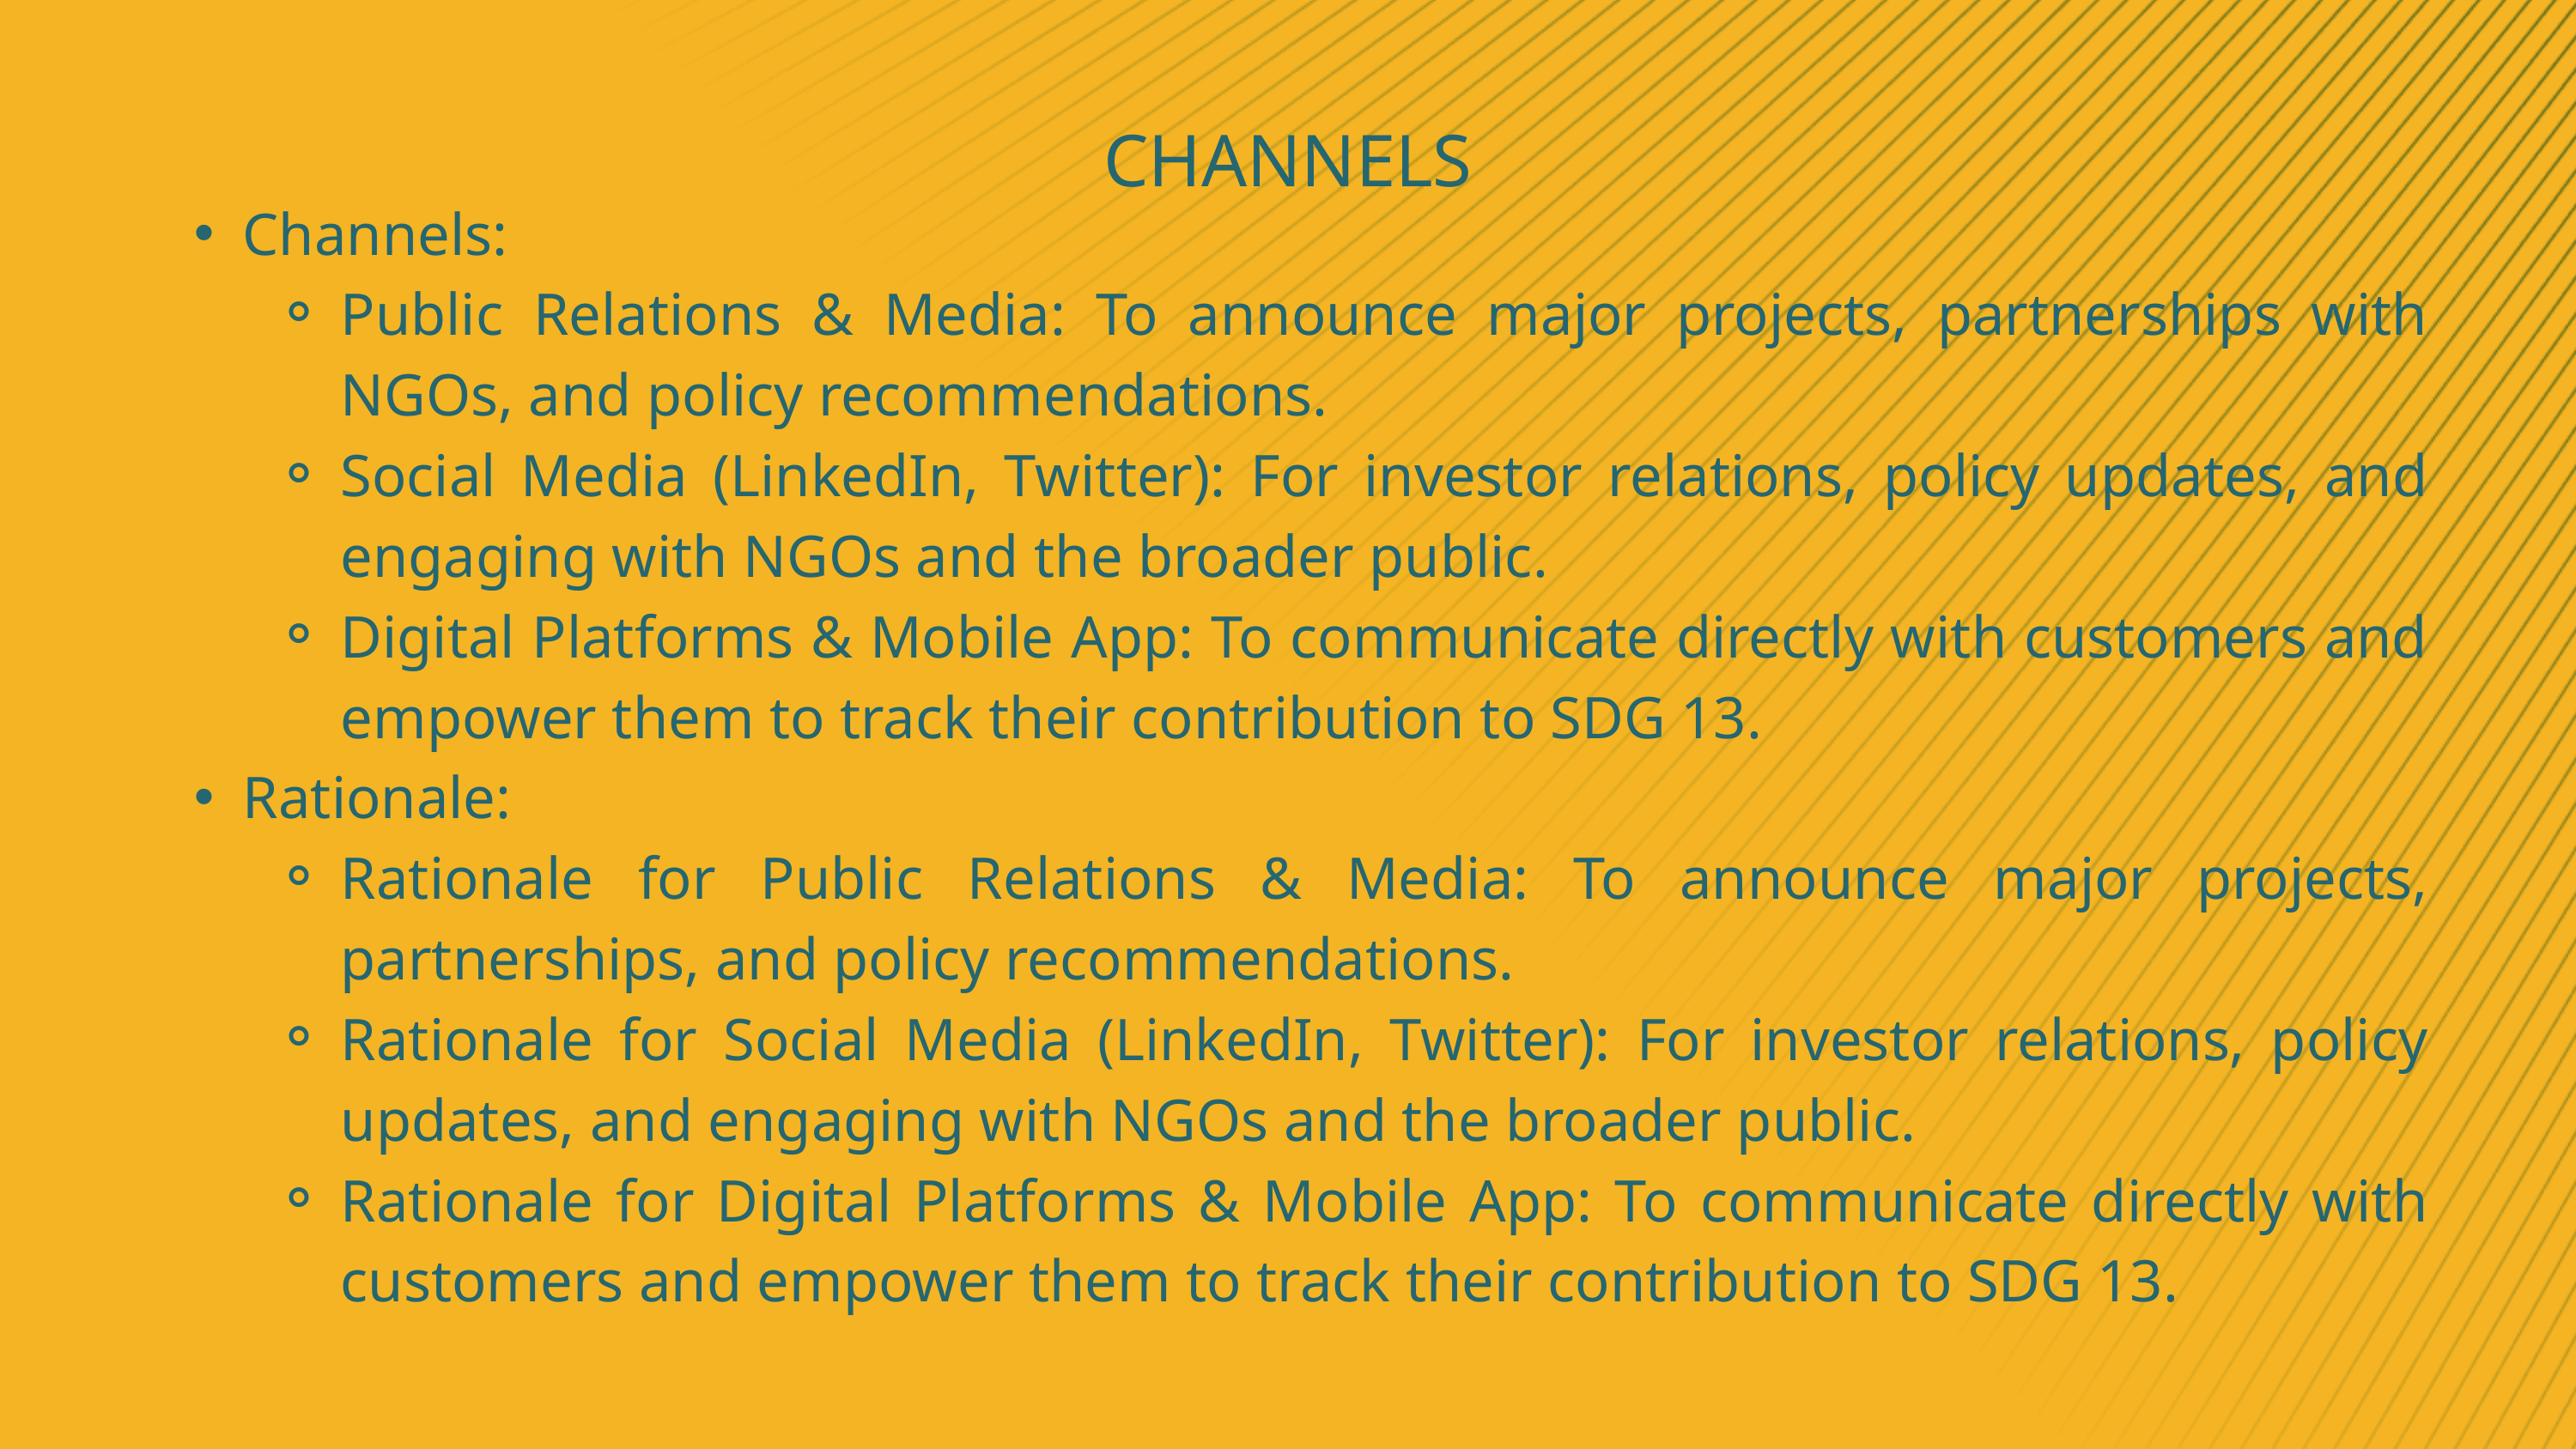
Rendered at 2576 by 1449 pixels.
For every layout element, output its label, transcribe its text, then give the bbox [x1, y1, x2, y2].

text_box Channels: Public Relations & Media: To announce major projects, partnerships with NGOs, and policy recommendations. Social Media (LinkedIn, Twitter): For investor relations, policy updates, and engaging with NGOs and the broader public. Digital Platforms & Mobile App: To communicate directly with customers and empower them to track their contribution to SDG 13. Rationale: Rationale for Public Relations & Media: To announce major projects, partnerships, and policy recommendations. Rationale for Social Media (LinkedIn, Twitter): For investor relations, policy updates, and engaging with NGOs and the broader public. Rationale for Digital Platforms & Mobile App: To communicate directly with customers and empower them to track their contribution to SDG 13. [144, 185, 2432, 1395]
text_box CHANNELS [144, 100, 2432, 185]
text_box [223, 0, 2576, 1449]
